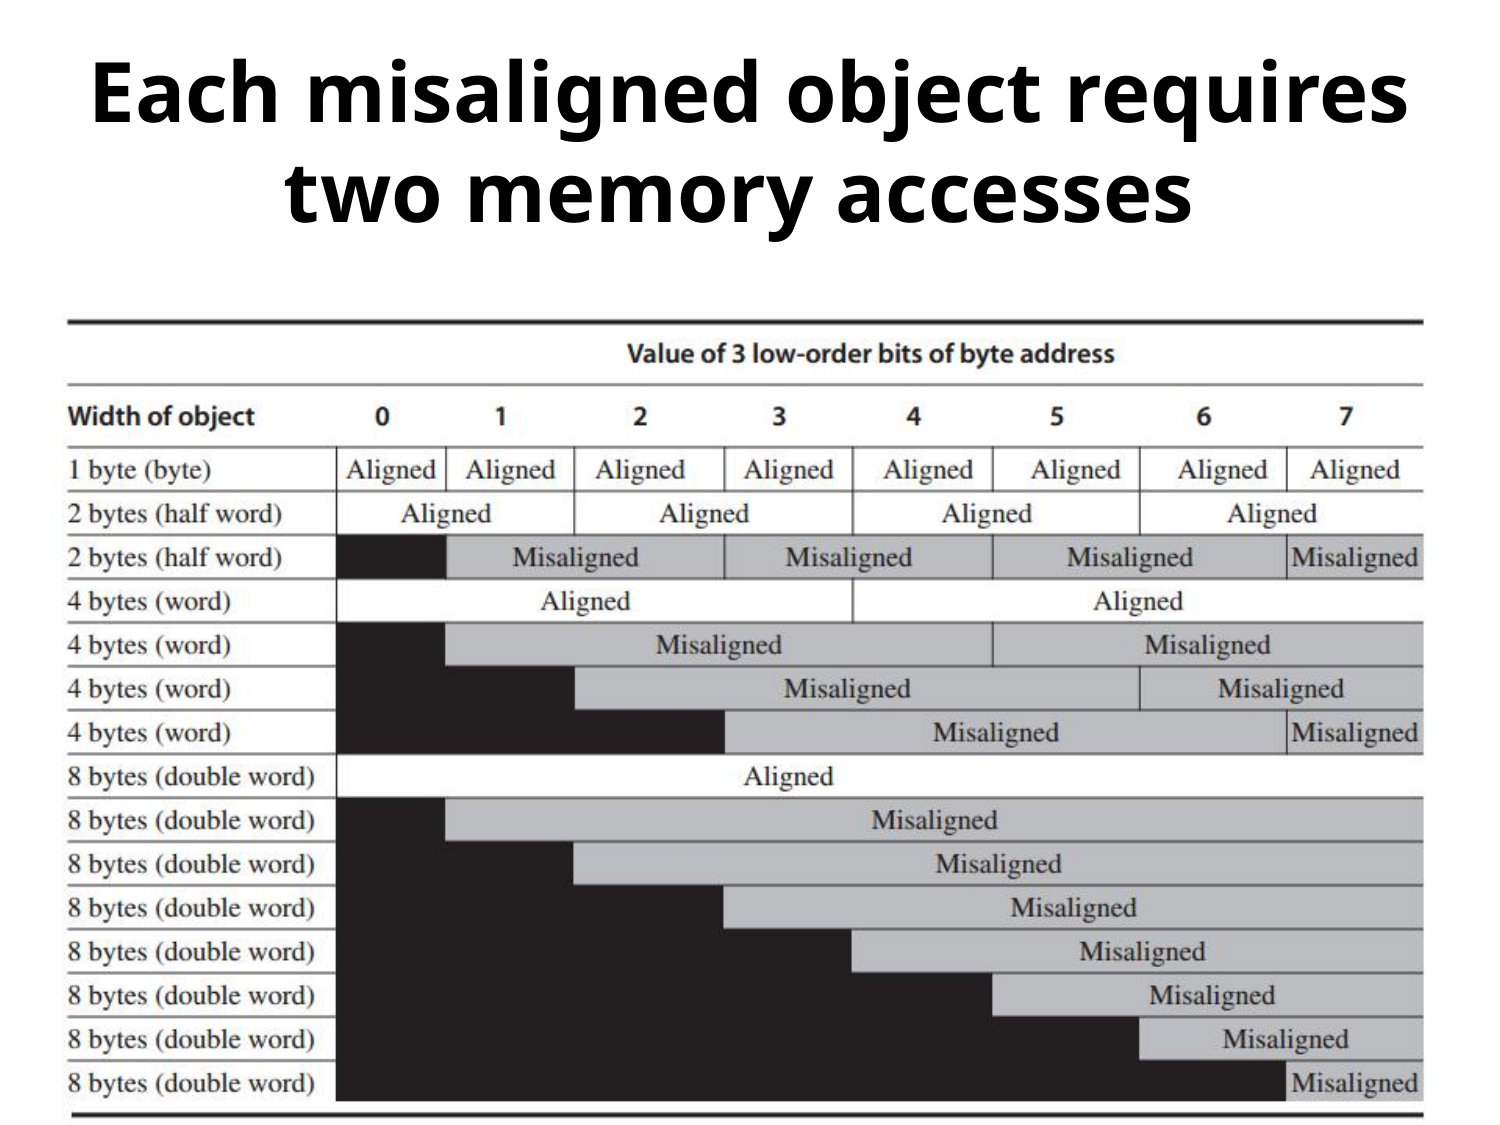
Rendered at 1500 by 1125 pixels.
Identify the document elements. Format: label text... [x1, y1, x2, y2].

title Each misaligned object requires two memory accesses [0, 45, 1500, 233]
picture [49, 313, 1438, 1125]
